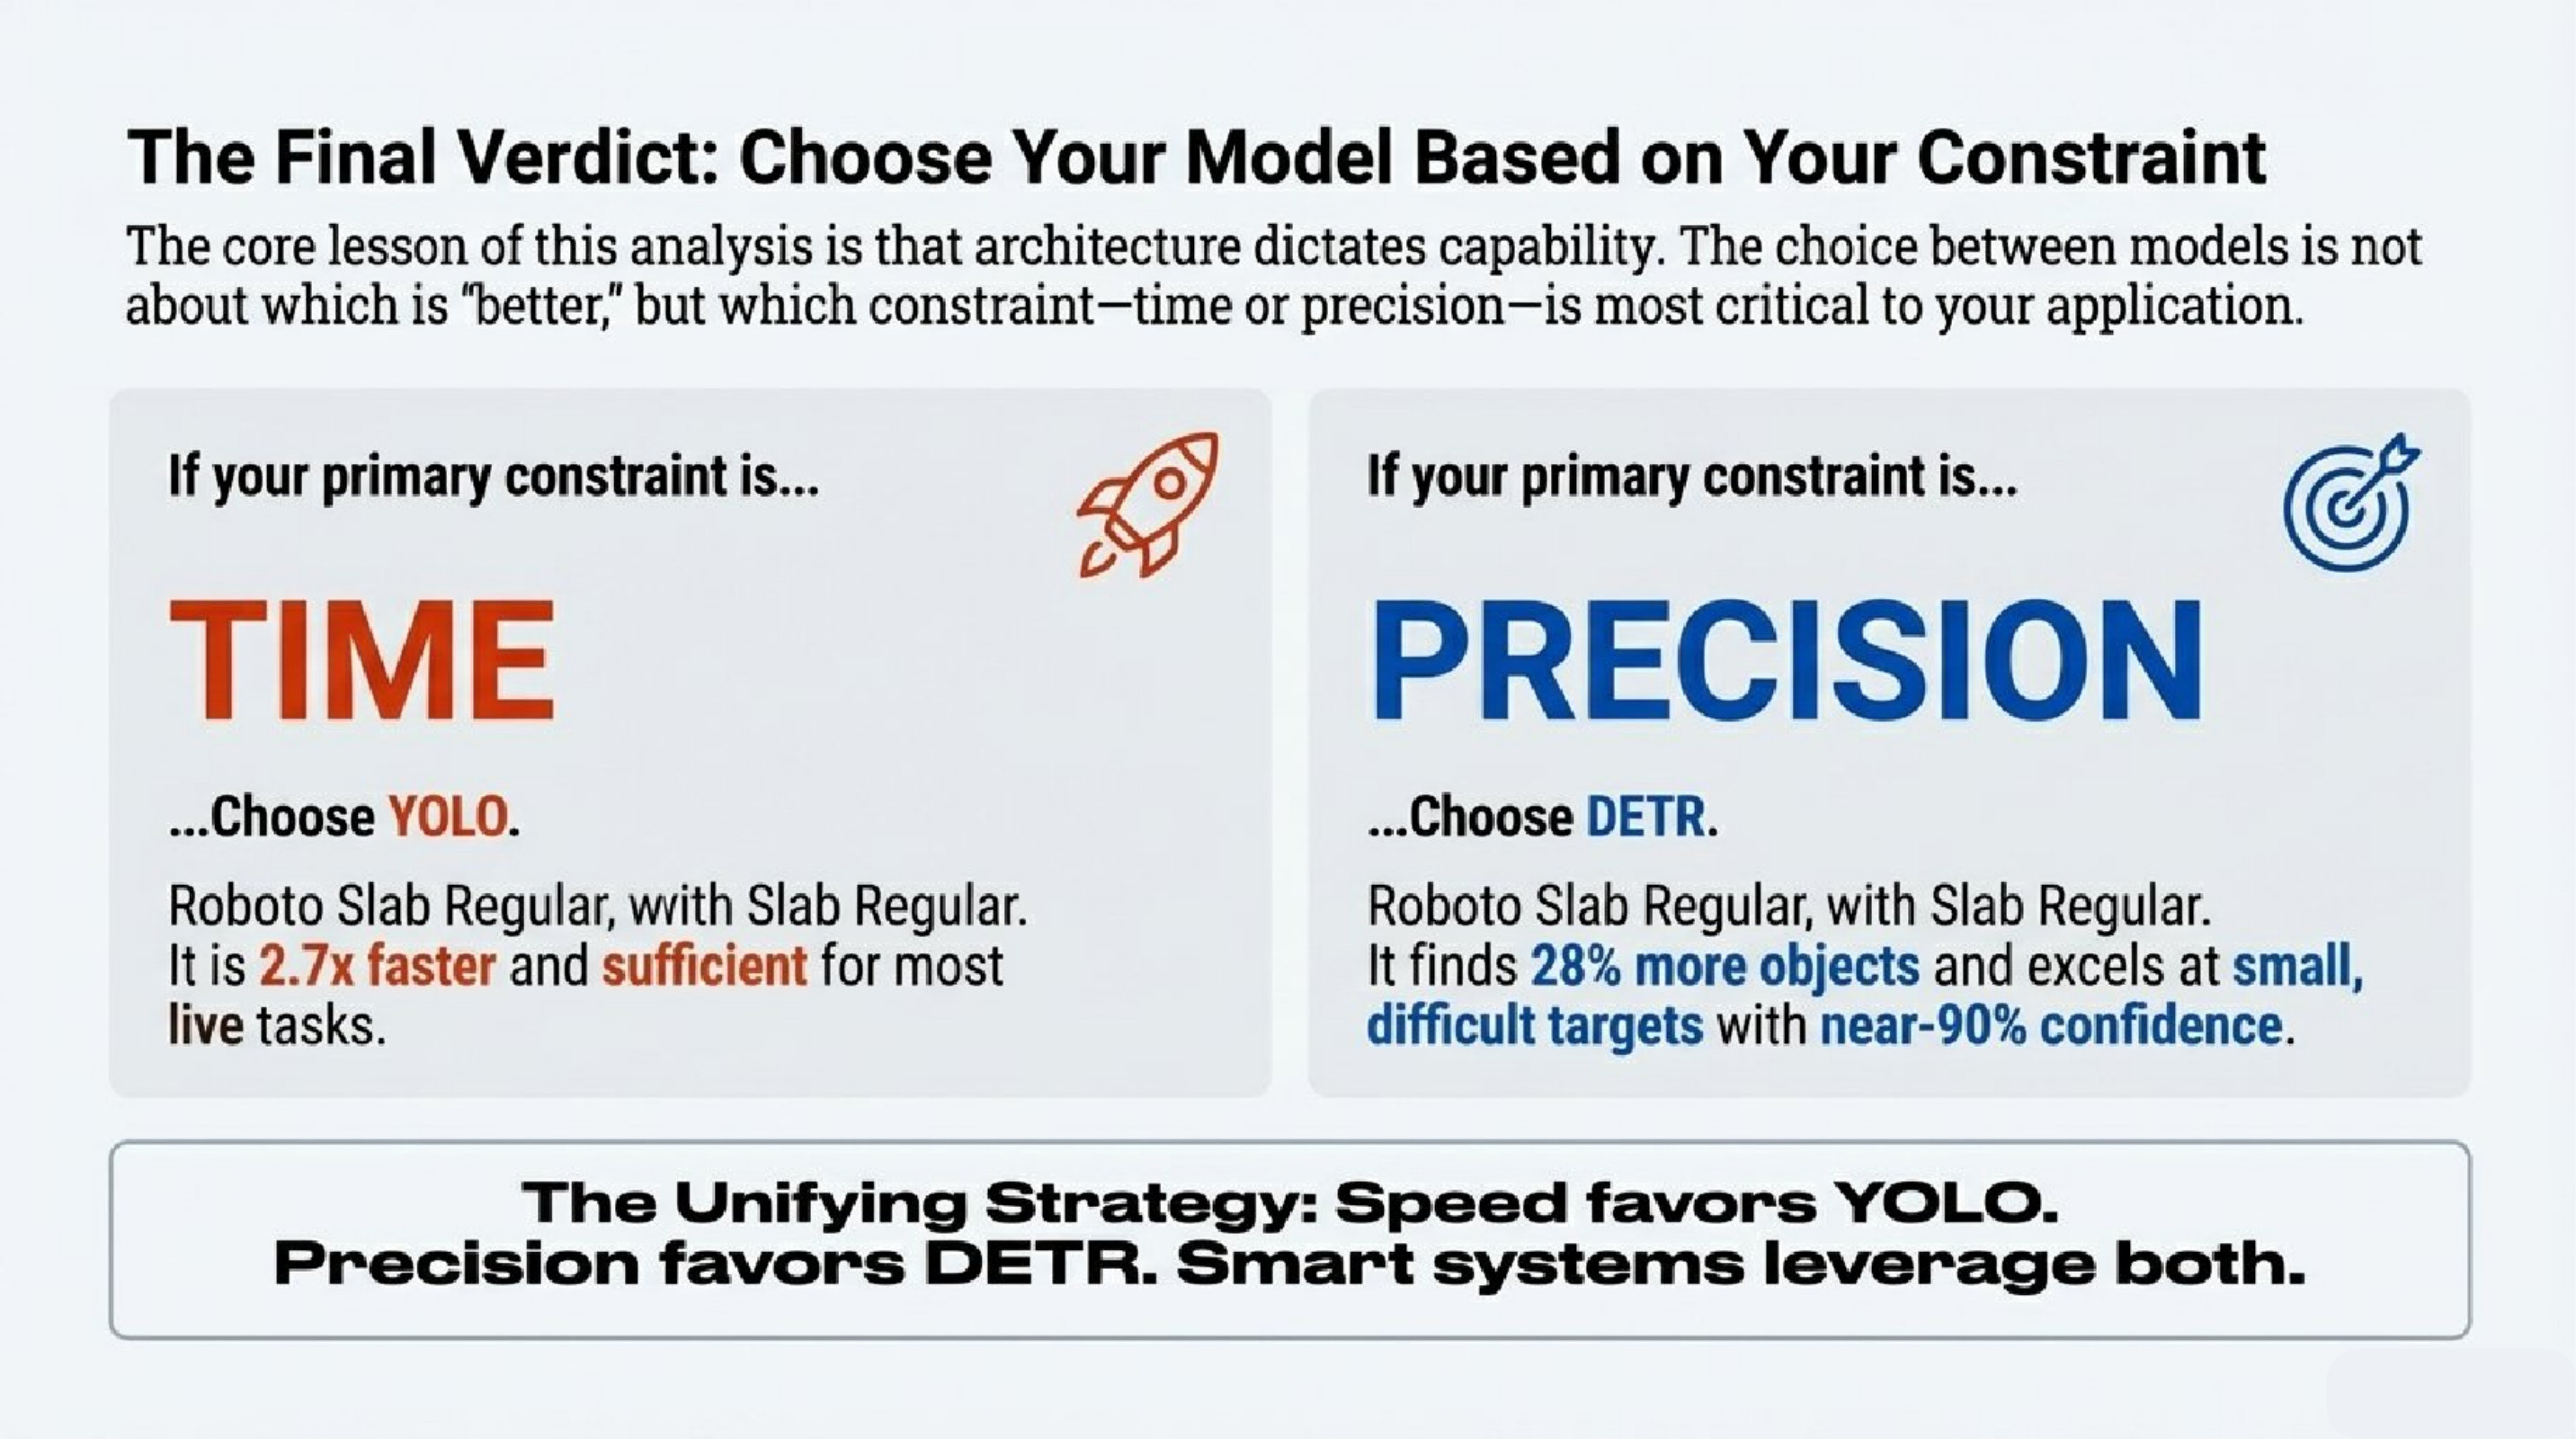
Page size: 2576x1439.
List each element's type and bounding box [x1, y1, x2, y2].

text_box [0, 0, 2576, 1439]
